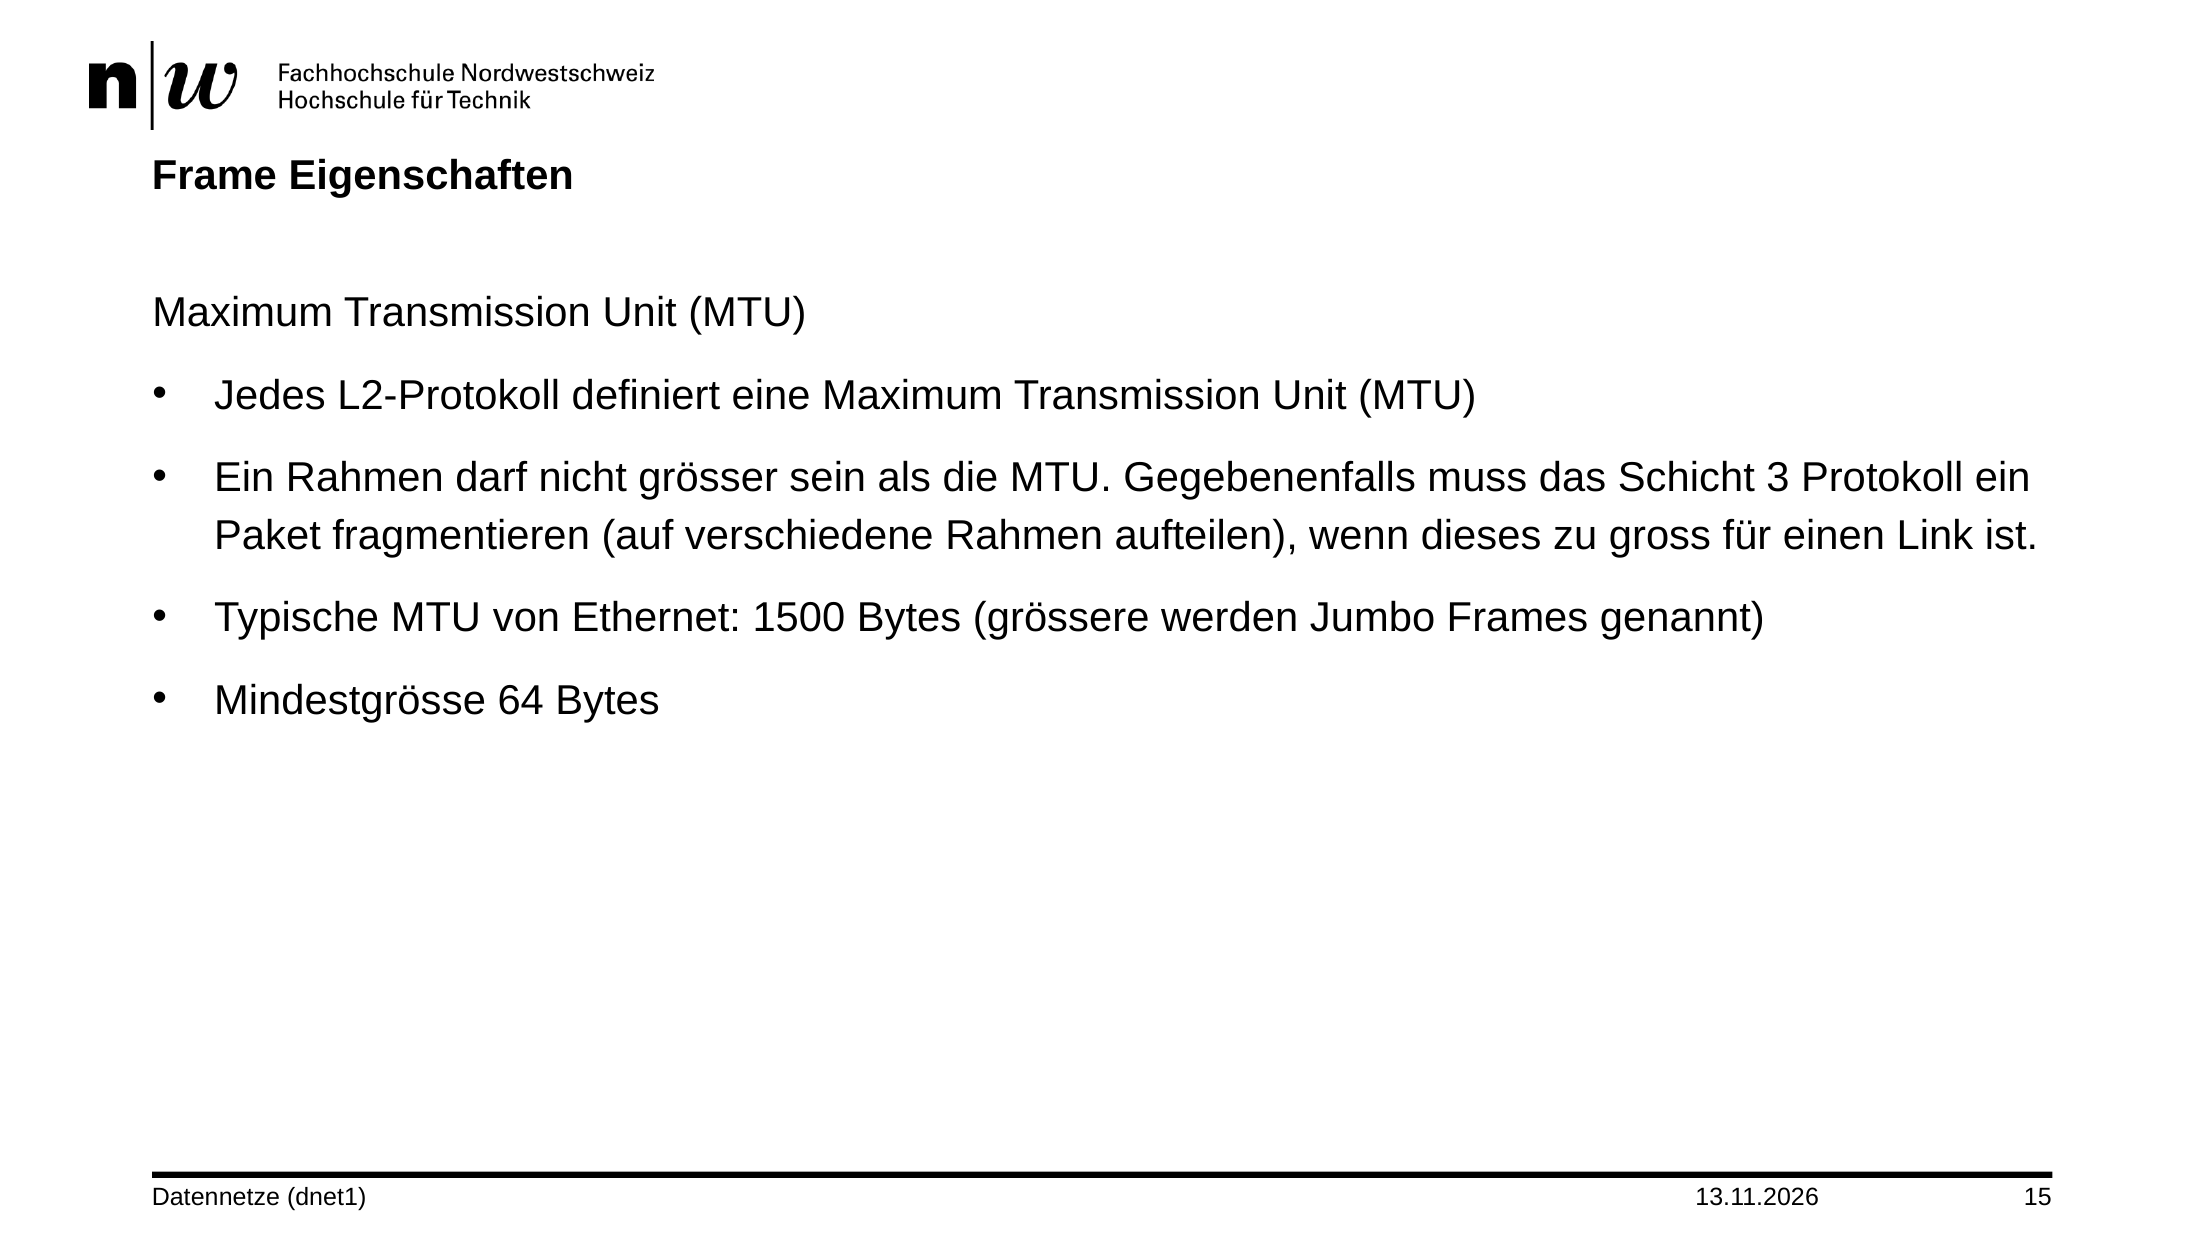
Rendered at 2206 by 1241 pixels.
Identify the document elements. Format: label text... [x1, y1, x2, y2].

footer Datennetze (dnet1) [151, 1180, 1696, 1211]
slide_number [1696, 1180, 1873, 1211]
list Maximum Transmission Unit (MTU) Jedes L2-Protokoll definiert eine Maximum Transmission Unit (MTU) Ein Rahmen darf nicht grösser sein als die MTU. Gegebenenfalls muss das Schicht 3 Protokoll ein Paket fragmentieren (auf verschiedene Rahmen aufteilen), wenn dieses zu gross für einen Link ist. Typische MTU von Ethernet: 1500 Bytes (grössere werden Jumbo Frames genannt) Mindestgrösse 64 Bytes [152, 277, 2053, 1093]
picture [89, 41, 654, 130]
title Frame Eigenschaften [151, 147, 2052, 207]
slide_number 15 [1873, 1180, 2052, 1211]
